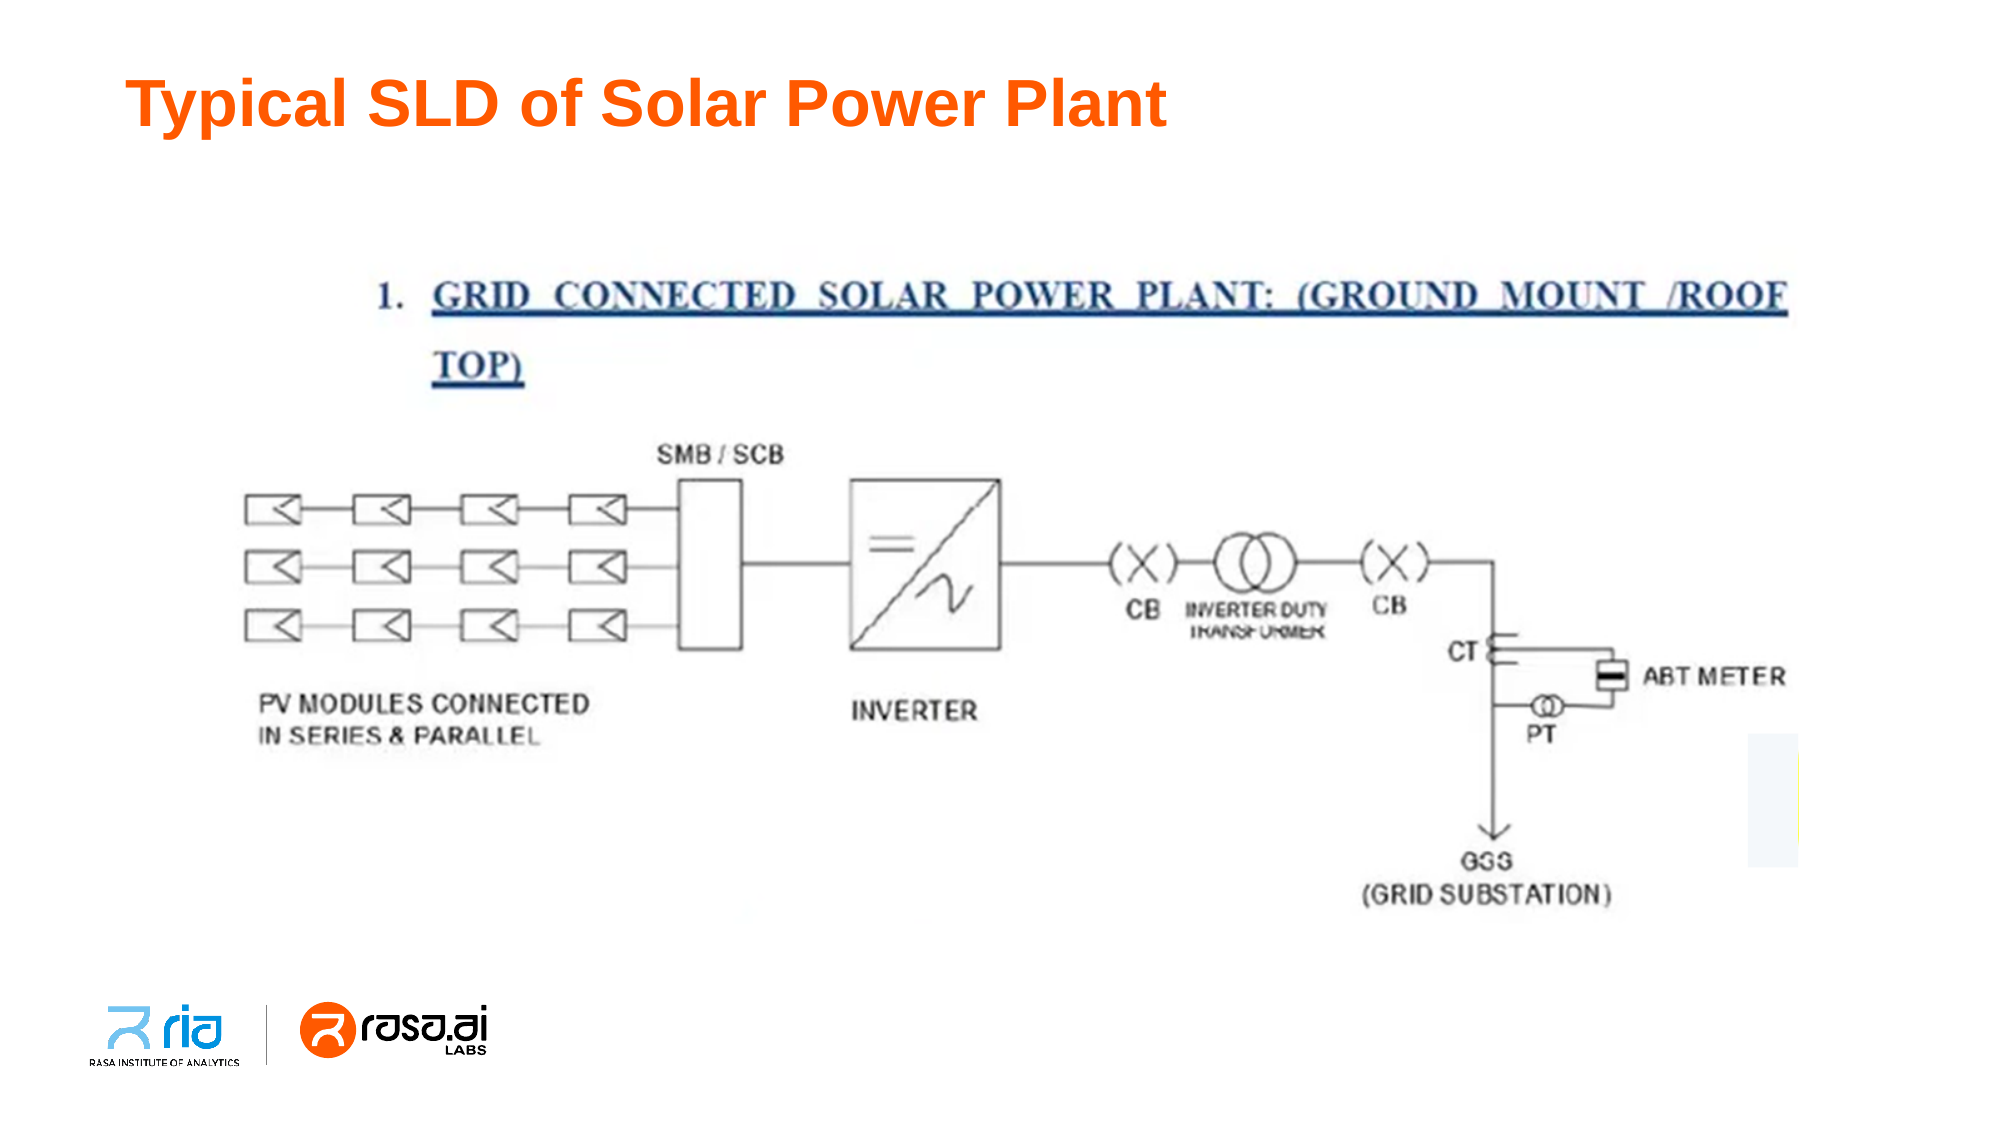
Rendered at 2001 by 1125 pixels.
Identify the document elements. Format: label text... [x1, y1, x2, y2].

picture [78, 992, 250, 1078]
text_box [201, 201, 1799, 924]
title Typical SLD of Solar Power Plant [125, 59, 1791, 141]
